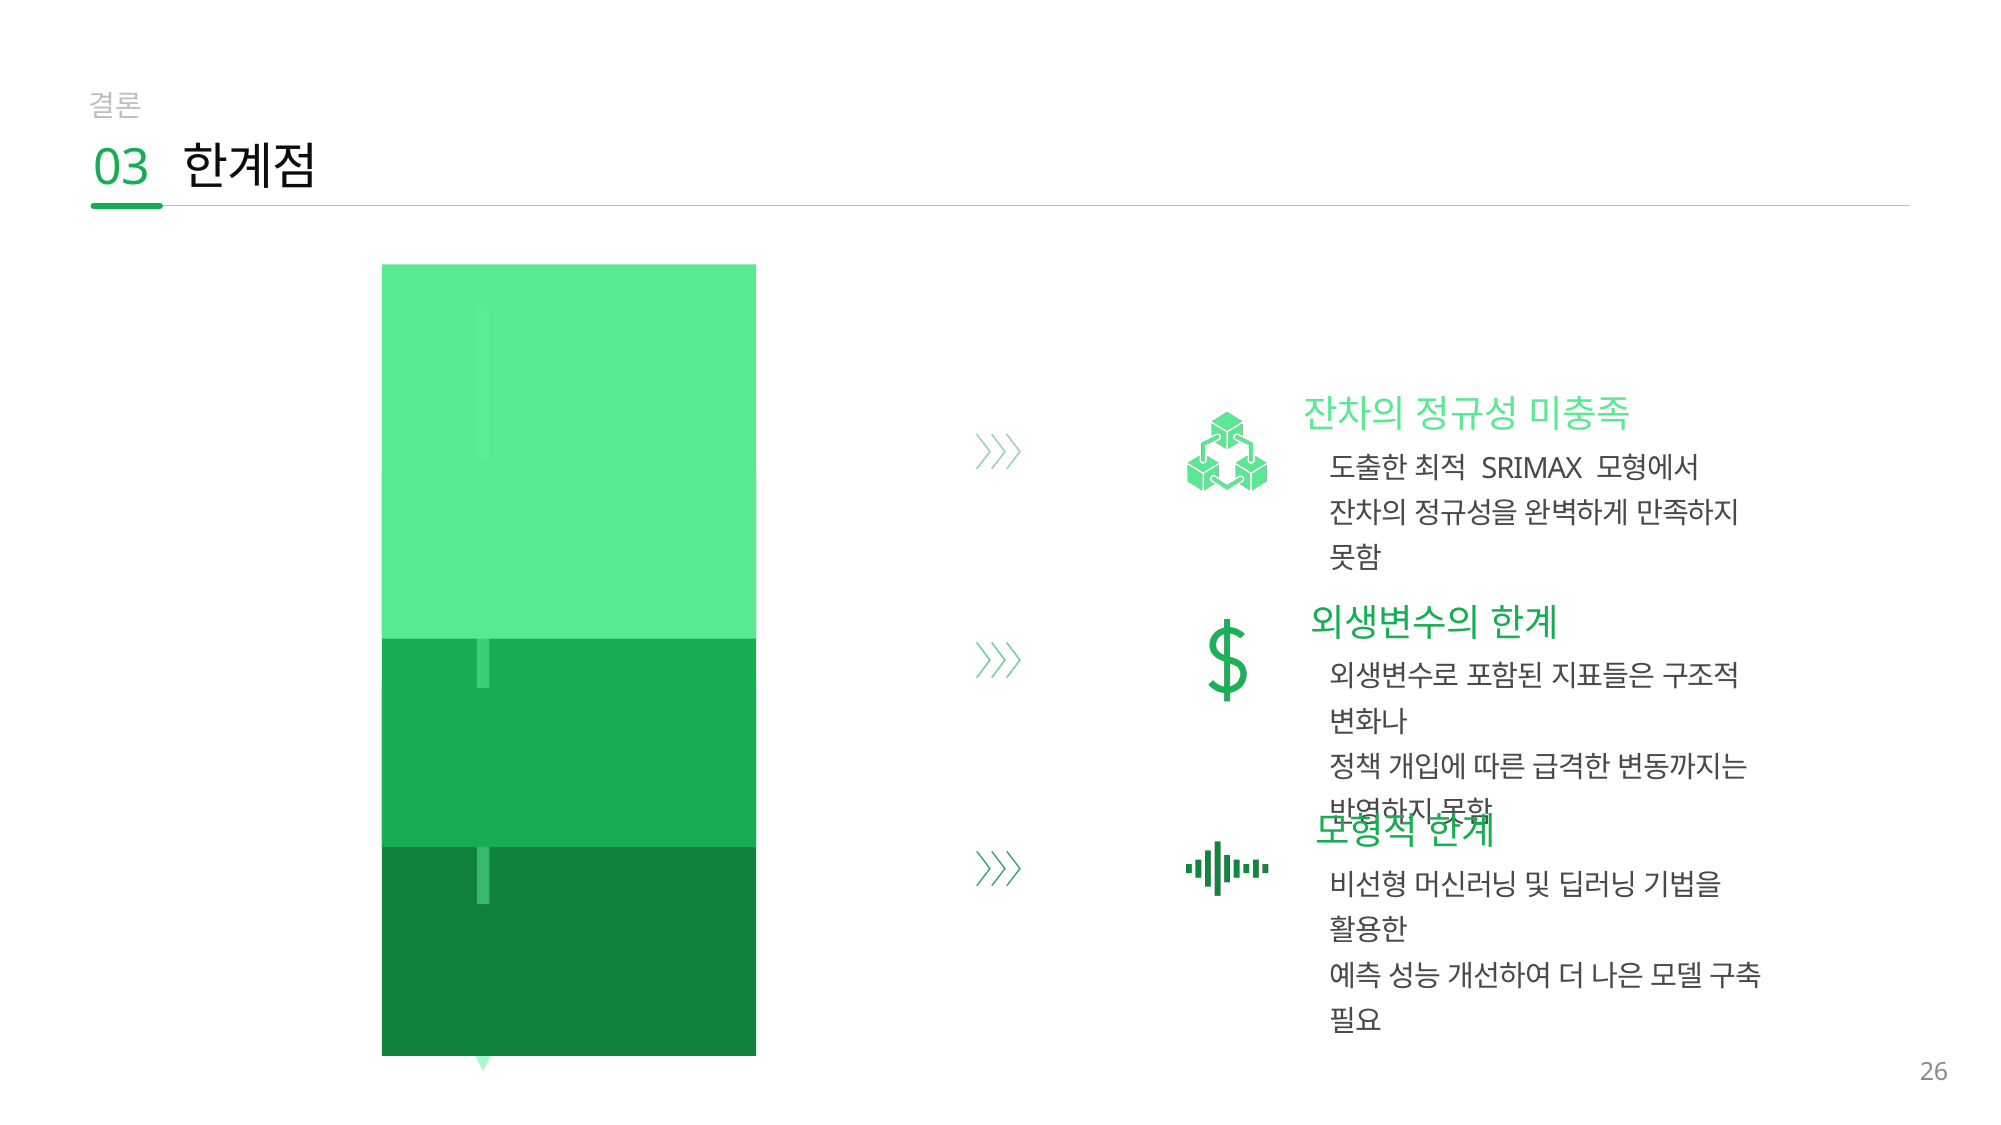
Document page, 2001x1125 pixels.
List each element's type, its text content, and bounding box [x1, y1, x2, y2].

text_box 잔차의 정규성 미충족 [1288, 378, 1646, 443]
text_box 비선형 머신러닝 및 딥러닝 기법을 활용한 예측 성능 개선하여 더 나은 모델 구축 필요 [1314, 848, 1810, 1045]
picture [1181, 614, 1273, 706]
text_box 외생변수로 포함된 지표들은 구조적 변화나 정책 개입에 따른 급격한 변동까지는 반영하지 못함 [1314, 639, 1810, 836]
picture [1181, 822, 1273, 915]
text_box 도출한 최적 SRIMAX 모형에서 잔차의 정규성을 완벽하게 만족하지 못함 [1314, 431, 1810, 583]
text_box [381, 264, 819, 1072]
picture [1181, 405, 1273, 498]
text_box 03 [93, 134, 151, 195]
text_box 한계점 [182, 134, 319, 195]
picture [968, 839, 1028, 898]
text_box 외생변수의 한계 [1295, 586, 1574, 652]
text_box 모형적 한계 [1300, 795, 1511, 860]
picture [968, 422, 1028, 481]
slide_number 26 [1513, 1042, 1964, 1103]
text_box 결론 [88, 87, 143, 123]
picture [968, 630, 1028, 690]
